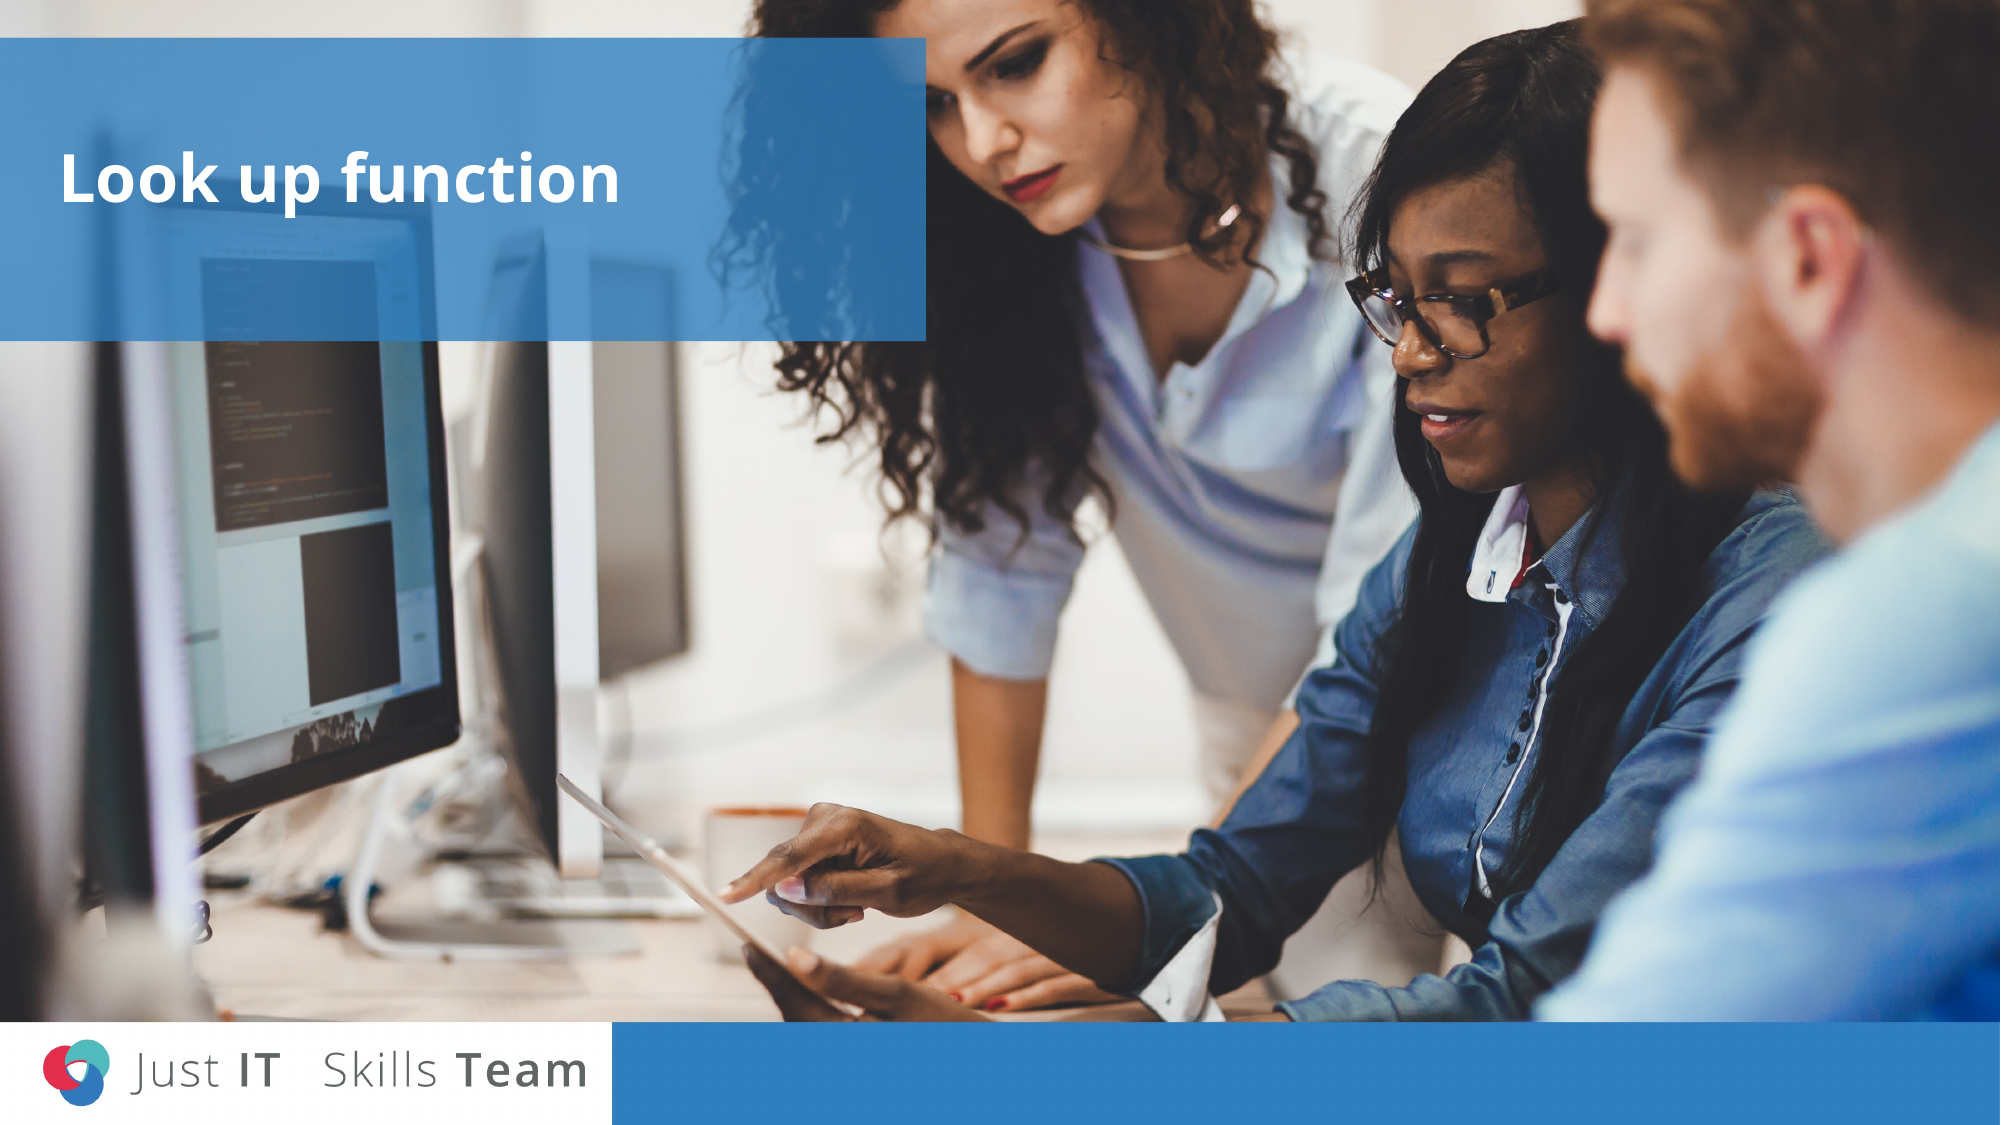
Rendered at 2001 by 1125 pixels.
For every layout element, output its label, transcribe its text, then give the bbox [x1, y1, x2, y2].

title Look up function [43, 74, 880, 288]
picture [0, 0, 2000, 1125]
